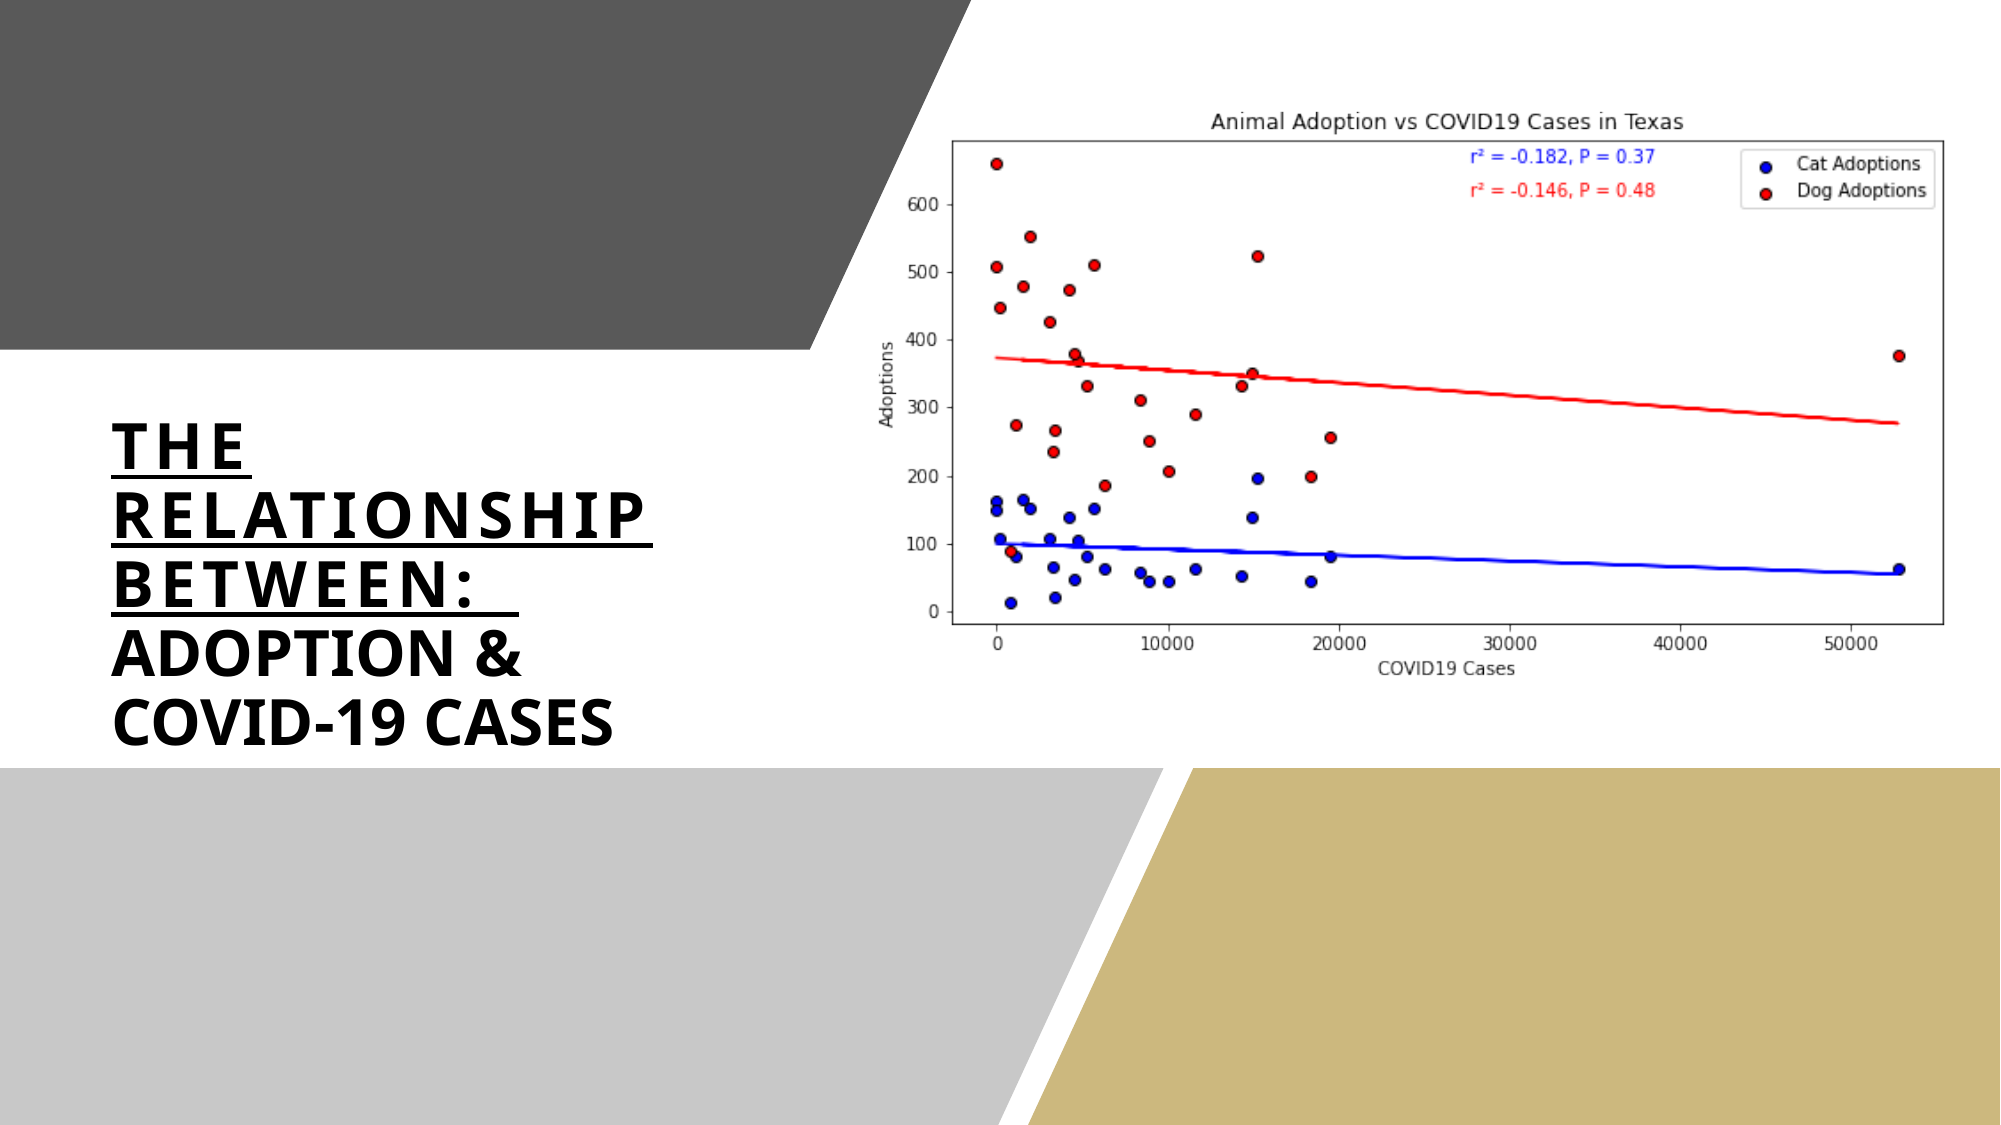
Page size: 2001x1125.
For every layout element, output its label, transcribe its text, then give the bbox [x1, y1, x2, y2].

picture [792, 64, 2000, 704]
text_box [0, 0, 973, 351]
title THE RELATIONSHIP BETWEEN: ADOPTION & COVID-19 CASES [96, 405, 793, 767]
text_box [1026, 767, 2000, 1125]
text_box [0, 767, 1166, 1125]
